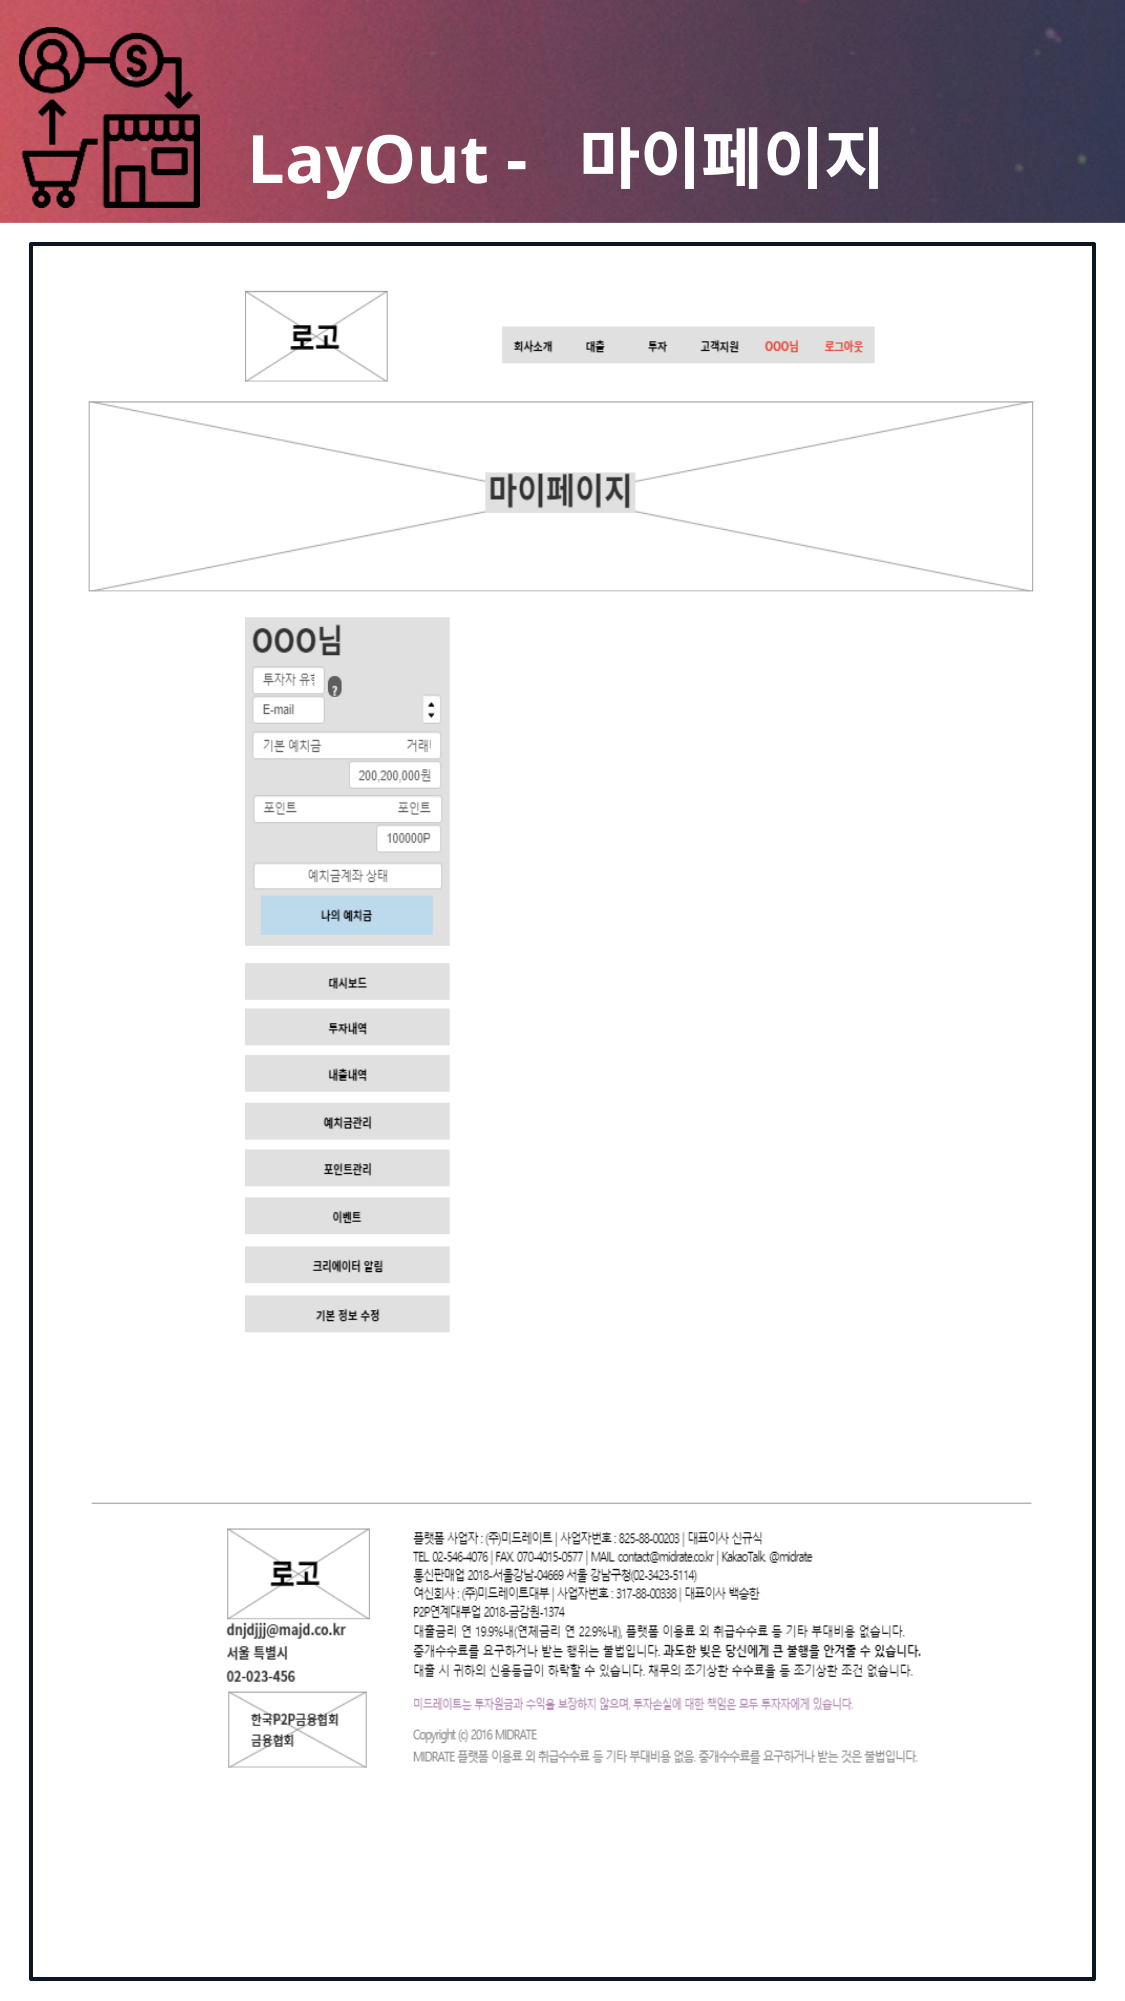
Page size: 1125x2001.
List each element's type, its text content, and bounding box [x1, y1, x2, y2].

text_box [29, 242, 1096, 1981]
picture [74, 280, 1051, 1780]
picture [0, 0, 1125, 222]
title LayOut - 마이페이지 [232, 103, 953, 211]
